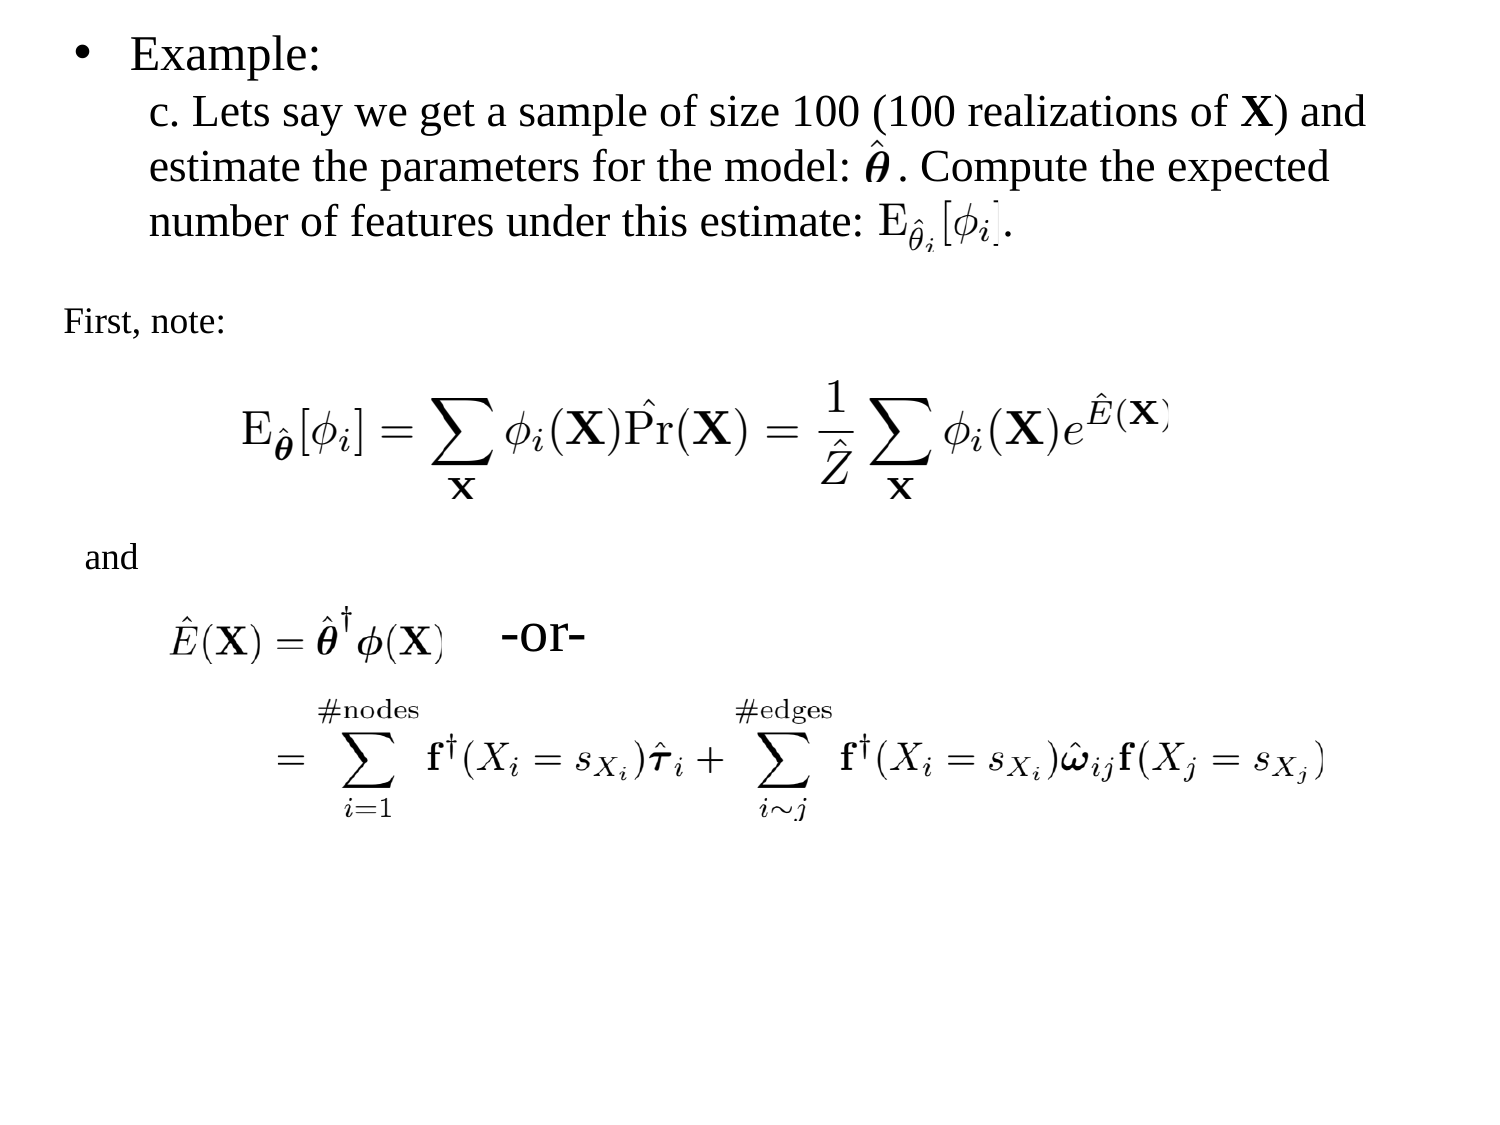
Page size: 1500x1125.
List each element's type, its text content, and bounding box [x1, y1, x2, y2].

text_box First, note: [48, 289, 242, 349]
picture [277, 697, 1323, 821]
text_box and [69, 524, 154, 585]
text_box Example: c. Lets say we get a sample of size 100 (100 realizations of X) and estimate the parameters for the model: . Compute the expected number of features under this estimate: . [58, 13, 1414, 254]
picture [242, 379, 1169, 499]
picture [878, 199, 999, 252]
picture [865, 138, 890, 183]
picture [169, 605, 442, 664]
text_box -or- [485, 585, 602, 671]
